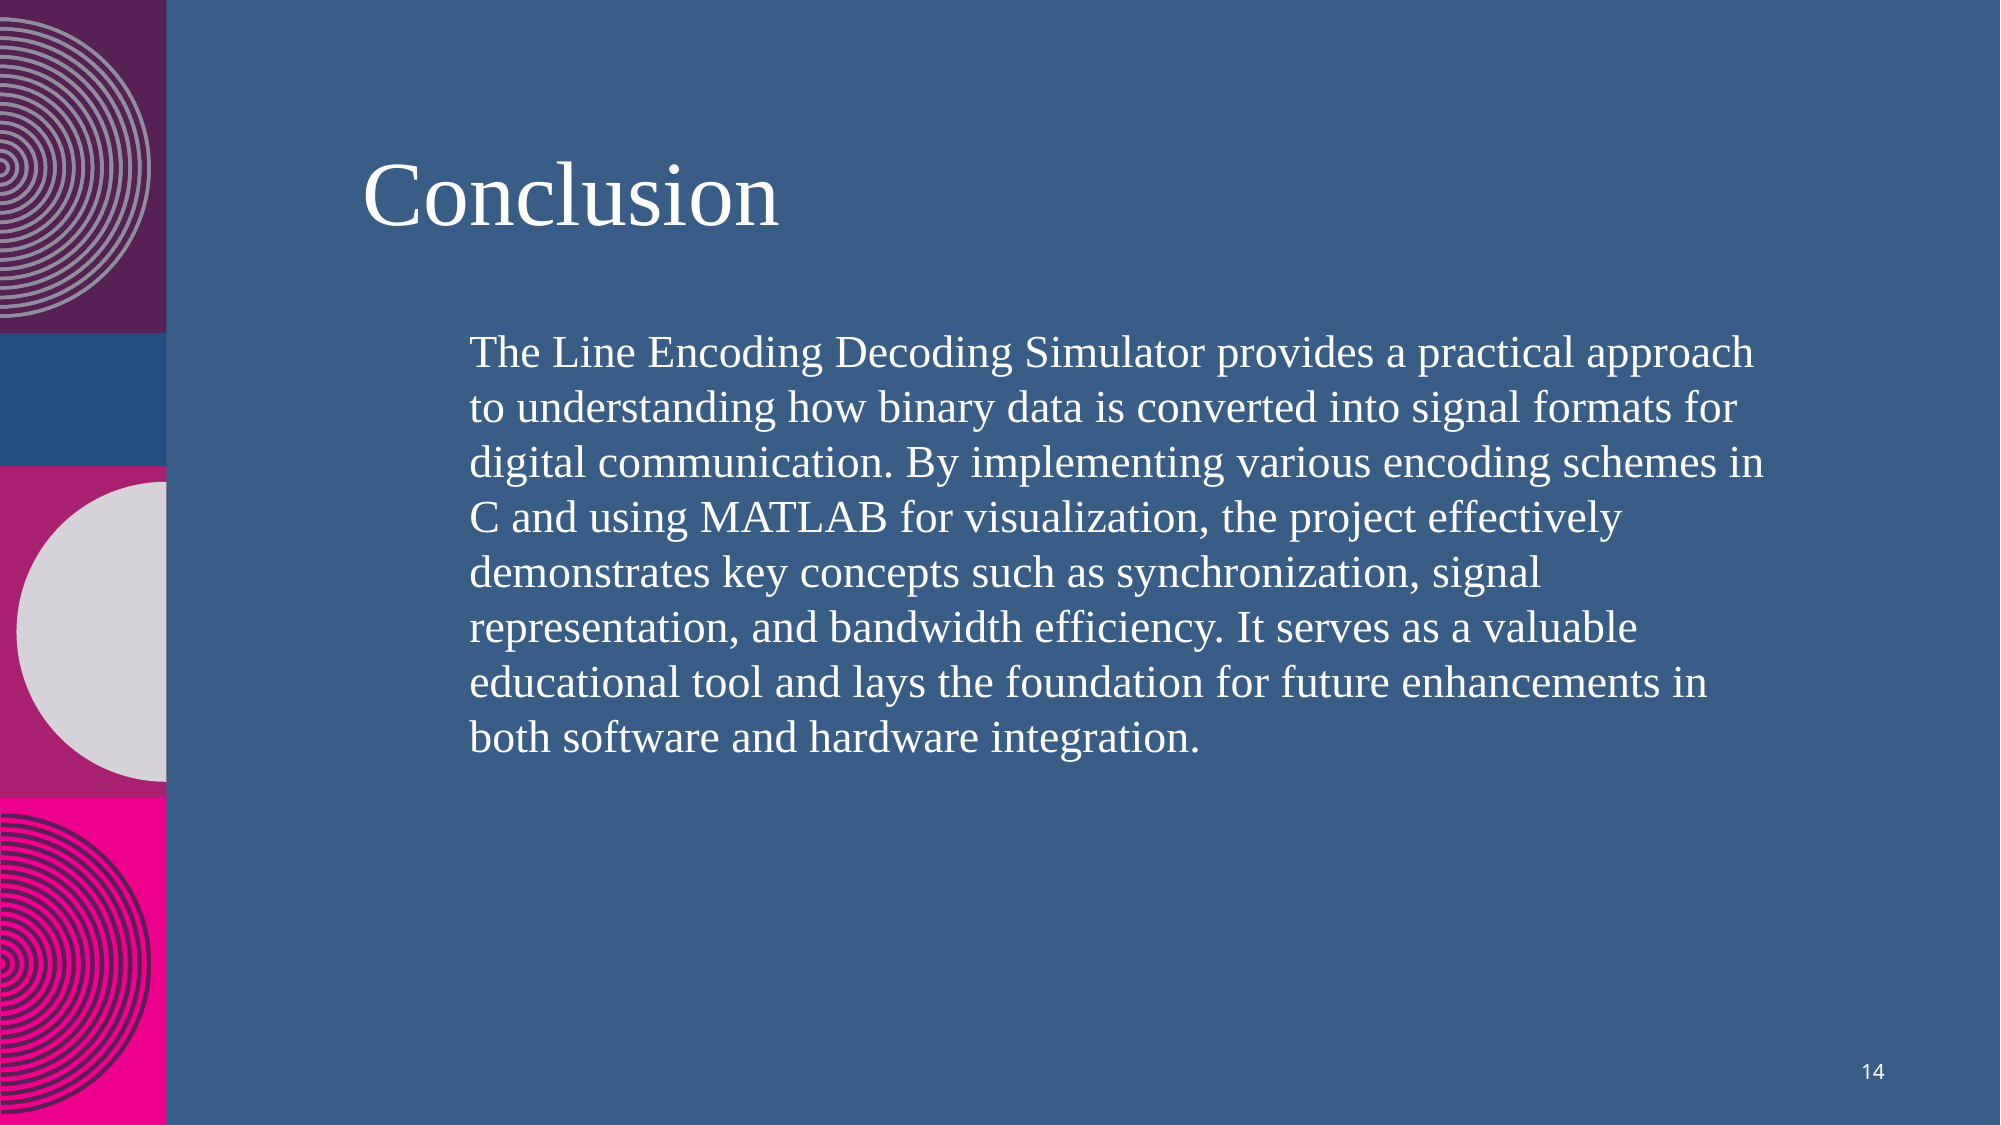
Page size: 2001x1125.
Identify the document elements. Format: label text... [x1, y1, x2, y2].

picture [1, 18, 151, 318]
text_box Conclusion [347, 126, 1234, 251]
picture [1, 814, 151, 1114]
text_box The Line Encoding Decoding Simulator provides a practical approach to understanding how binary data is converted into signal formats for digital communication. By implementing various encoding schemes in C and using MATLAB for visualization, the project effectively demonstrates key concepts such as synchronization, signal representation, and bandwidth efficiency. It serves as a valuable educational tool and lays the foundation for future enhancements in both software and hardware integration. [454, 314, 1791, 769]
slide_number 14 [1824, 1042, 1900, 1103]
